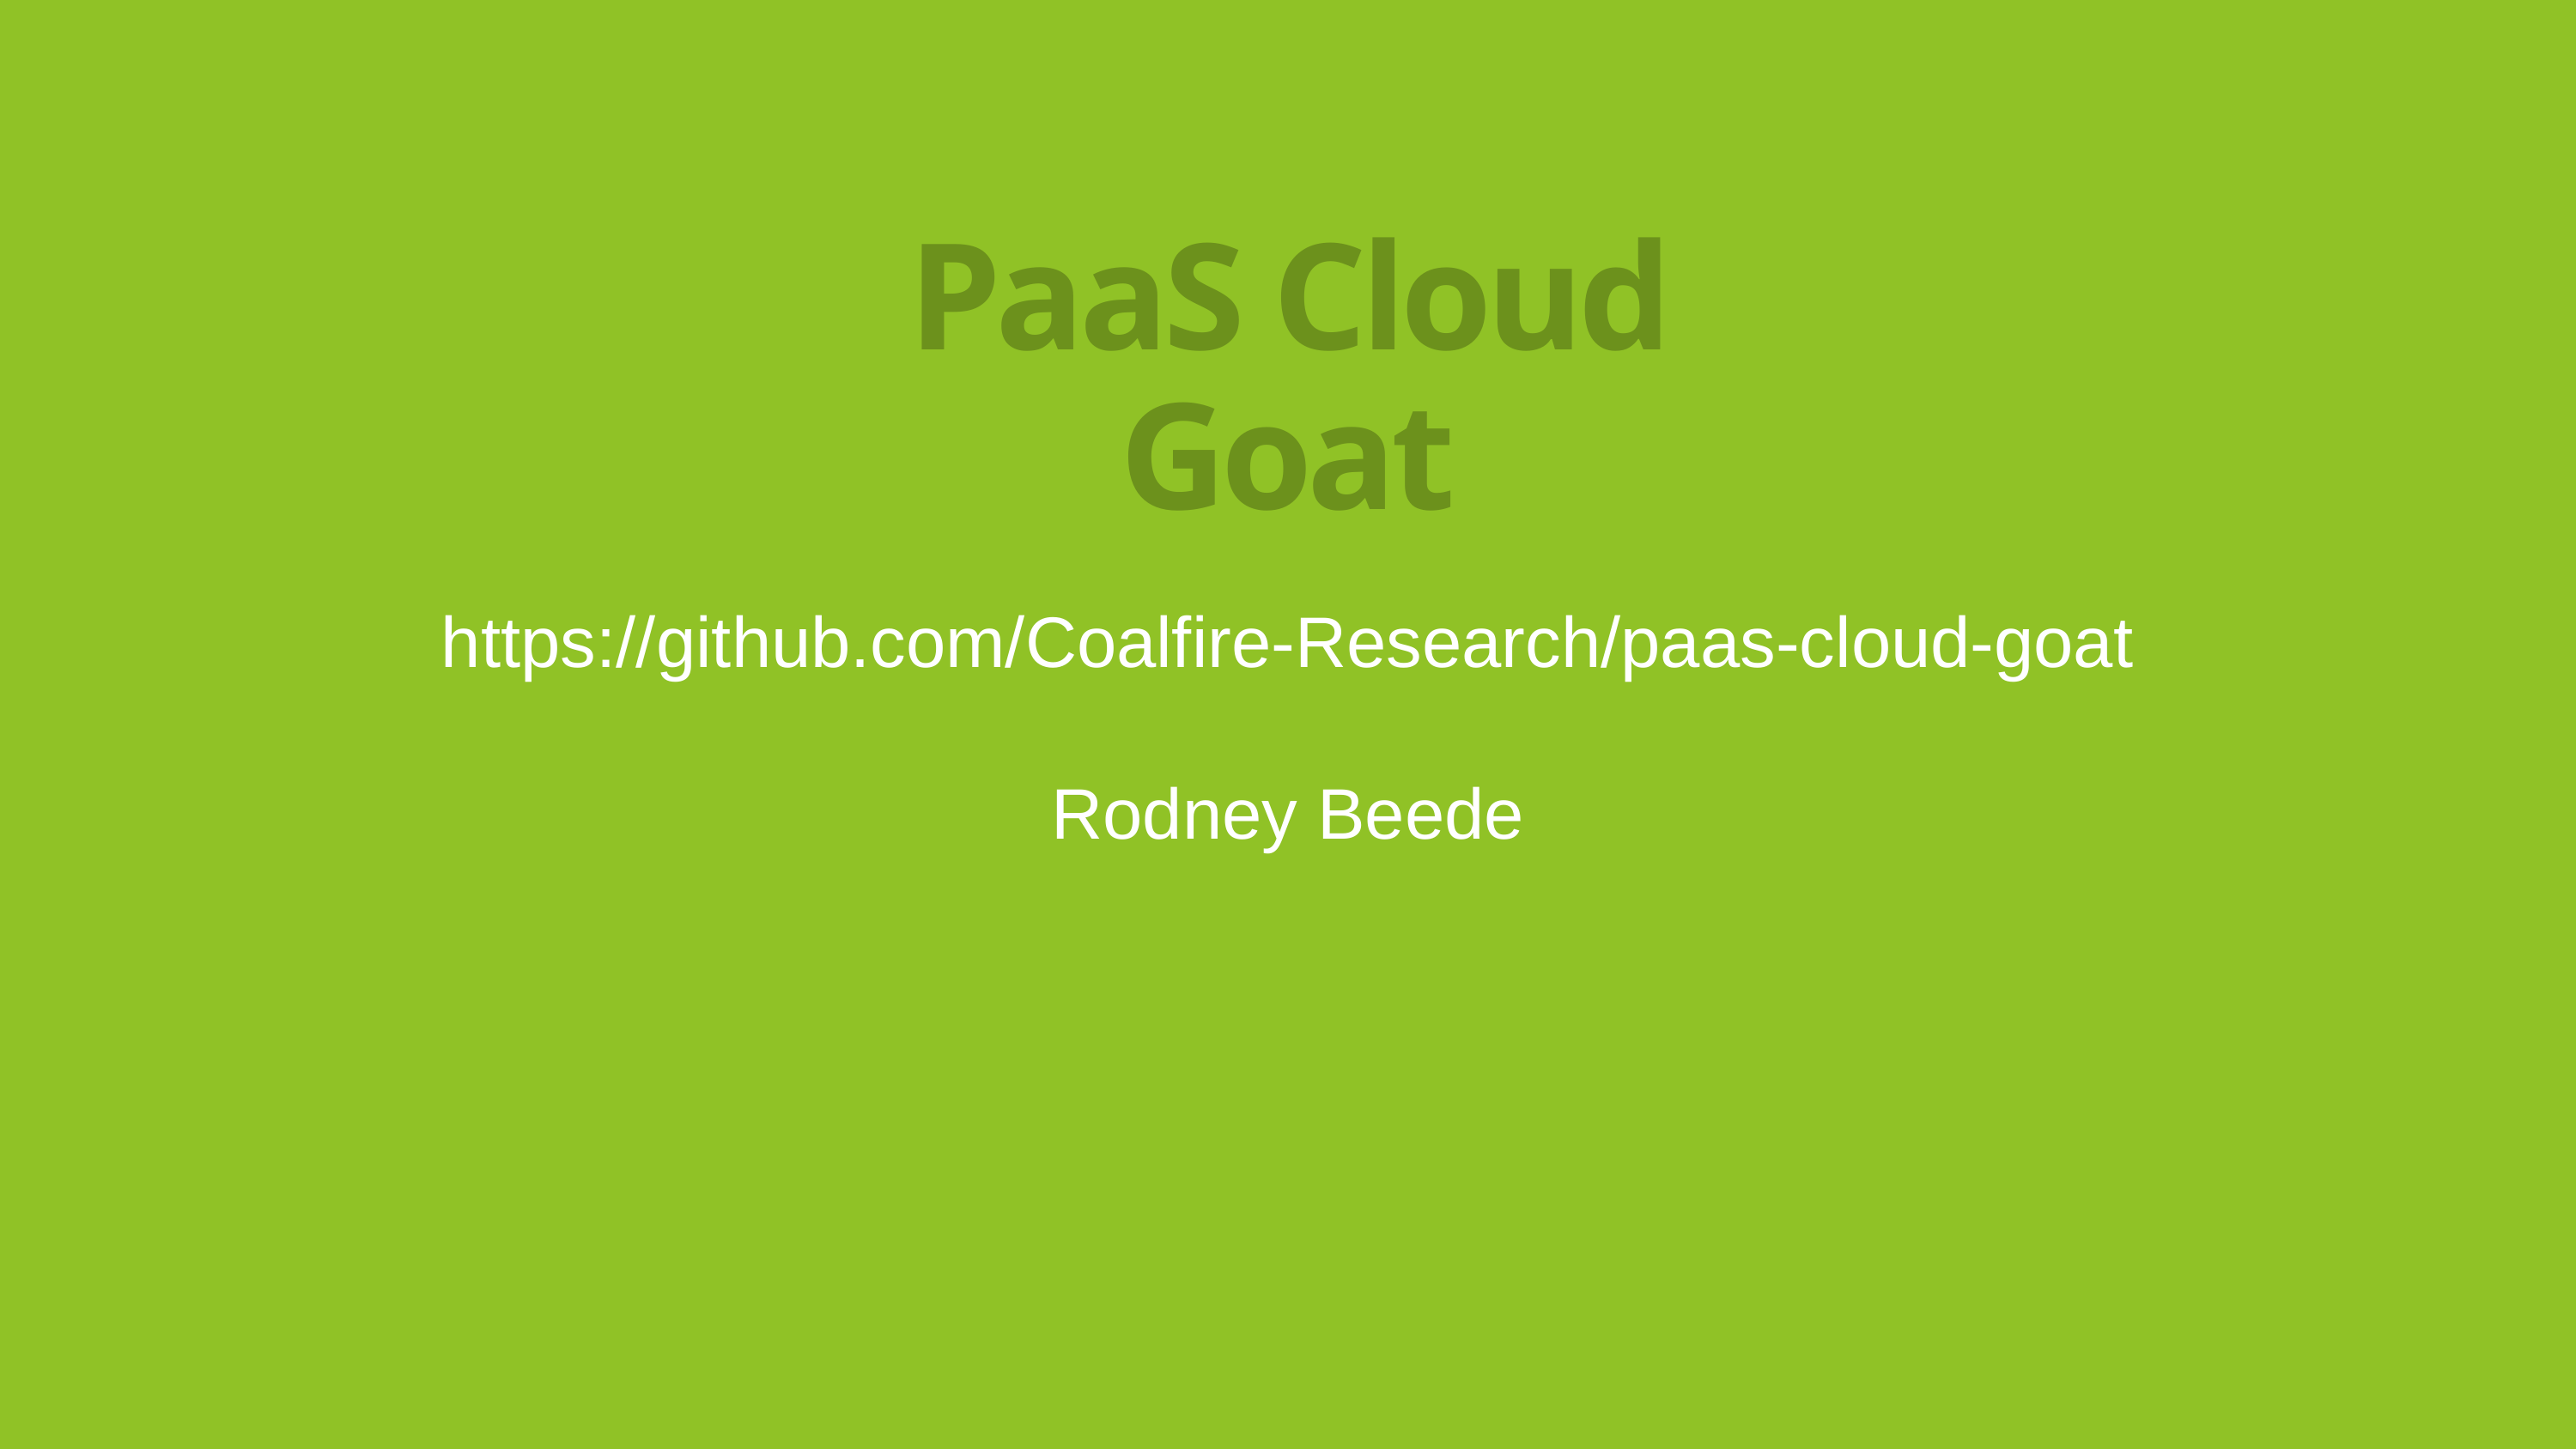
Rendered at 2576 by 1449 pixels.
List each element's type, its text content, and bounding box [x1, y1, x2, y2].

text_box https://github.com/Coalfire-Research/paas-cloud-goat Rodney Beede [187, 589, 2389, 882]
text_box PaaS Cloud Goat [727, 217, 1849, 547]
